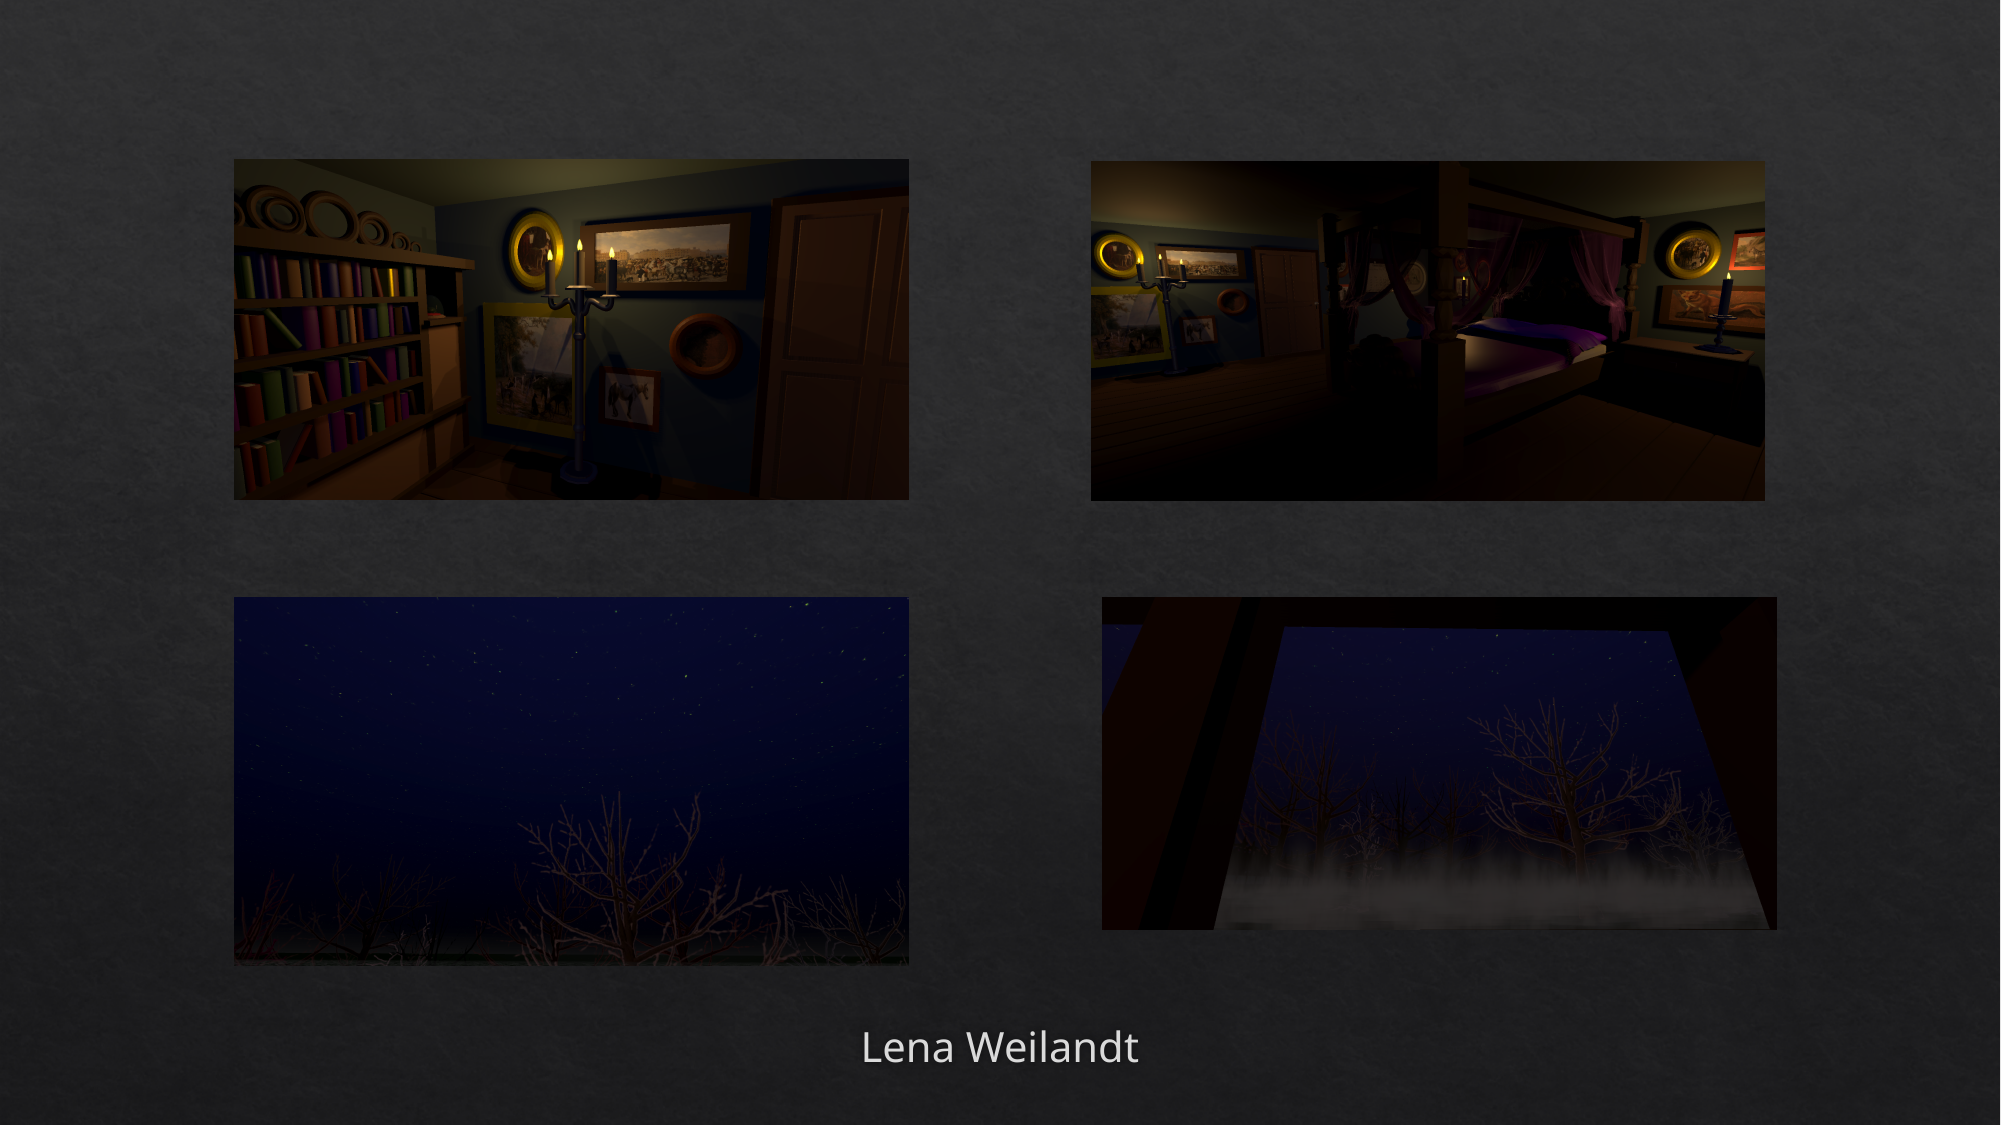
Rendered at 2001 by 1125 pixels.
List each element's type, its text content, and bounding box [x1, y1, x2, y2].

picture [1091, 161, 1766, 501]
picture [234, 596, 909, 966]
picture [234, 158, 909, 500]
title Lena Weilandt [150, 965, 1850, 1125]
picture [1102, 596, 1777, 930]
